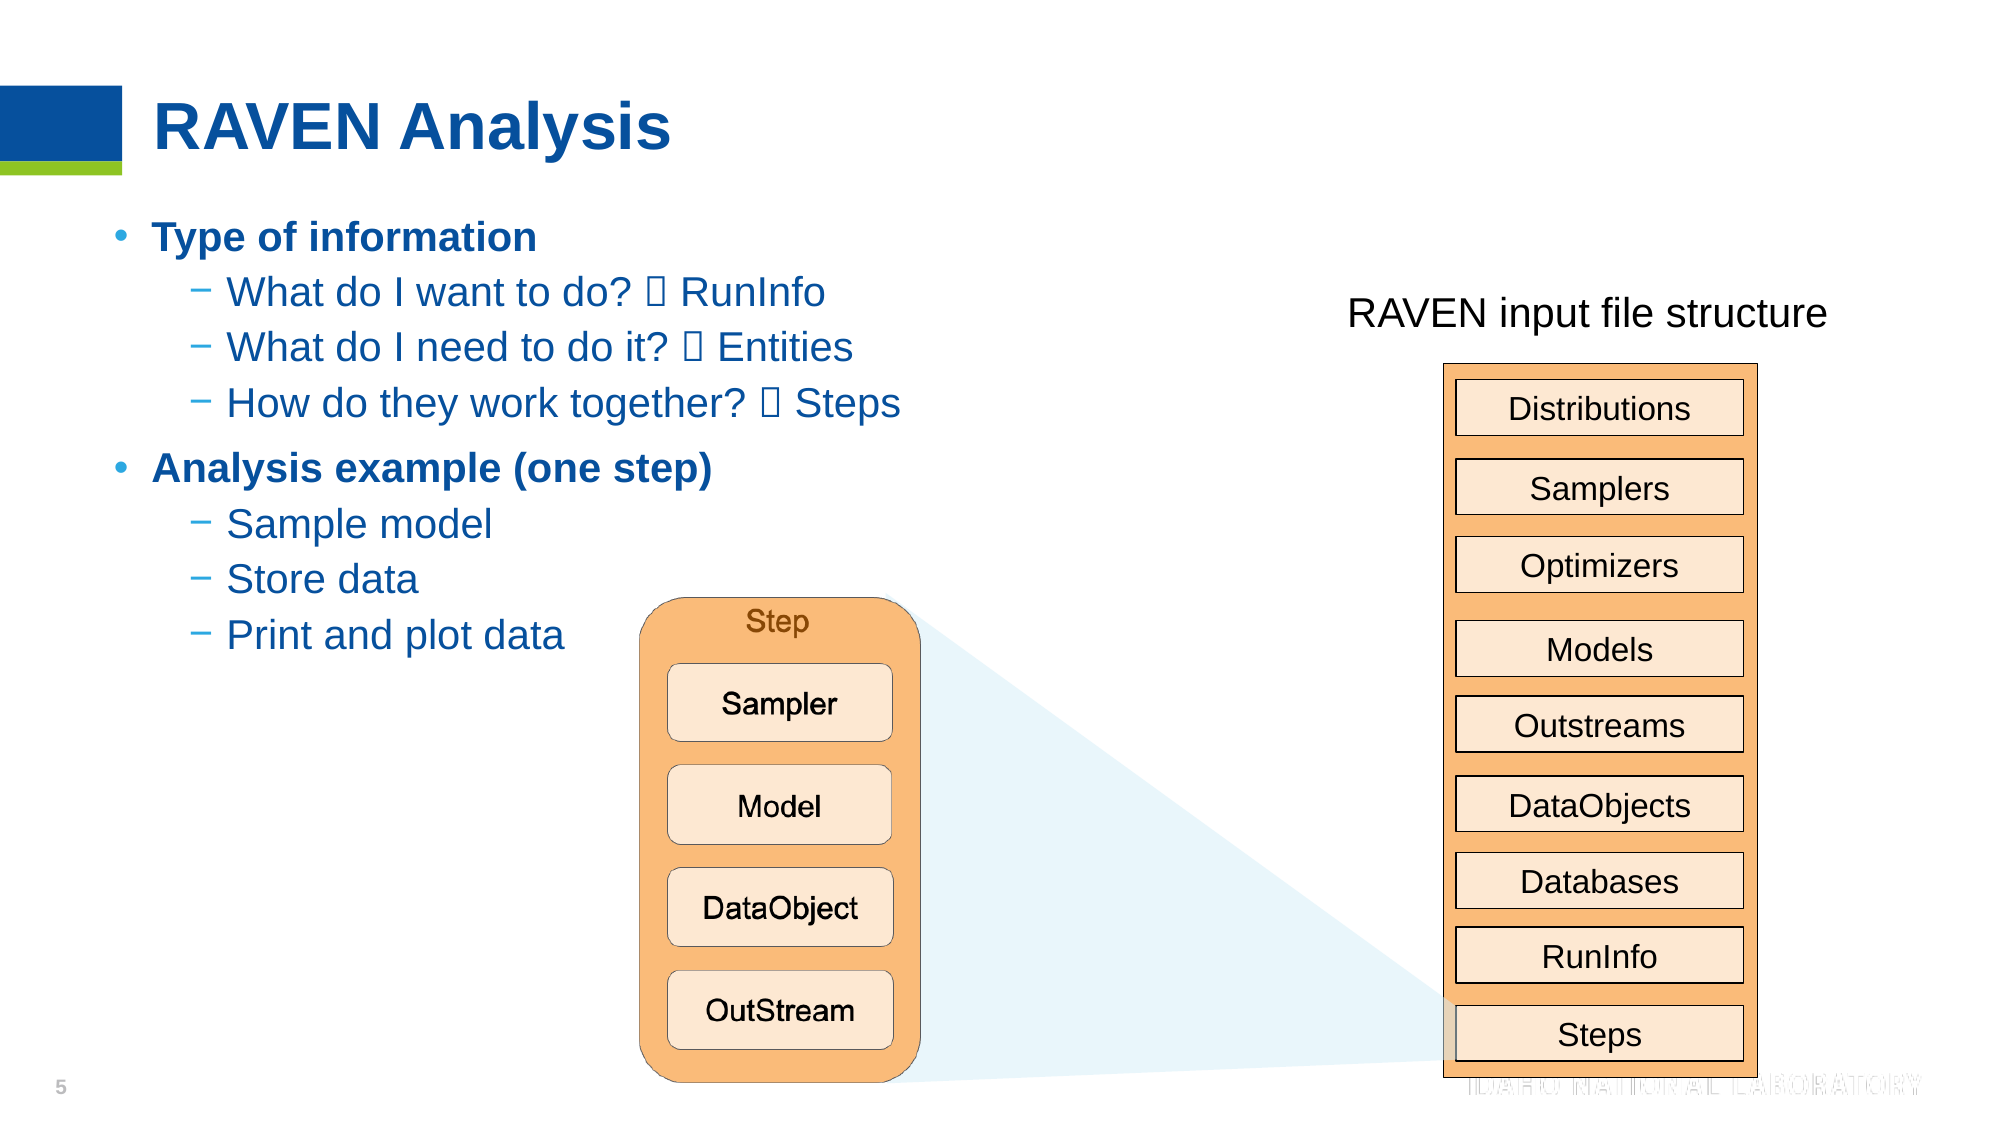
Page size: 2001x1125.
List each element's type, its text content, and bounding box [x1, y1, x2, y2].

text_box [1443, 363, 1758, 1078]
text_box Models [1456, 620, 1744, 677]
text_box Distributions [1456, 379, 1744, 436]
title RAVEN Analysis [153, 91, 1863, 174]
slide_number 5 [25, 1065, 97, 1125]
text_box Optimizers [1456, 536, 1744, 593]
list Type of information What do I want to do?  RunInfo What do I need to do it?  Entities How do they work together?  Steps Analysis example (one step) Sample model Store data Print and plot data [113, 215, 933, 966]
picture [608, 590, 948, 1083]
text_box Outstreams [1456, 696, 1744, 752]
text_box Steps [1456, 1005, 1744, 1062]
text_box Samplers [1456, 458, 1744, 515]
text_box Databases [1456, 852, 1744, 909]
text_box DataObjects [1456, 775, 1744, 832]
text_box RAVEN input file structure [1347, 291, 1853, 348]
text_box [948, 636, 1459, 1082]
text_box RunInfo [1456, 927, 1744, 983]
